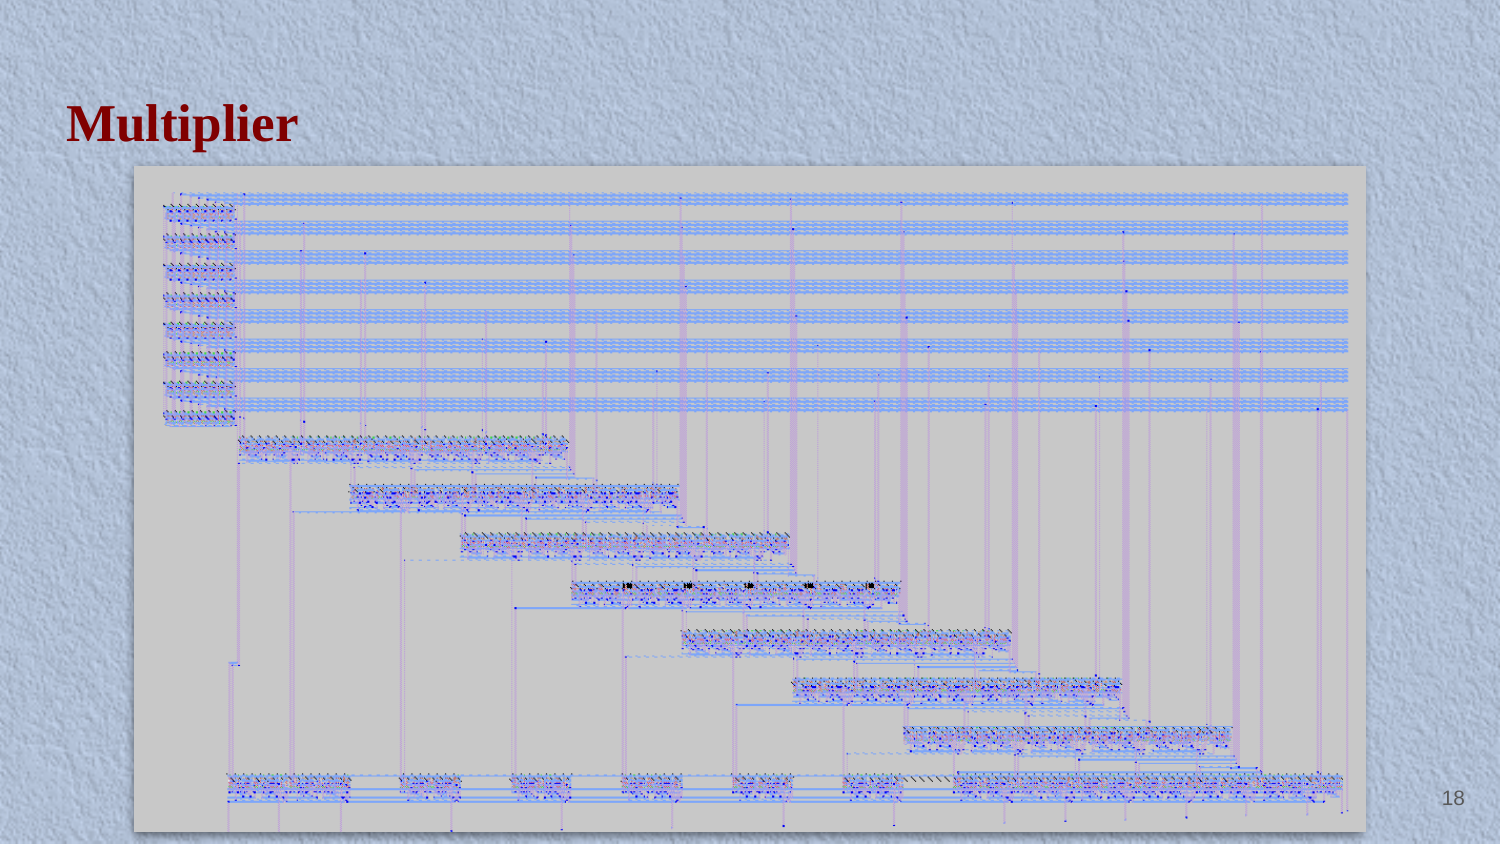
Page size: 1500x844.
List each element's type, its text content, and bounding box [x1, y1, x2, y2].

title Multiplier [51, 72, 1449, 167]
picture [0, 0, 1500, 844]
slide_number ‹#› [1389, 764, 1480, 830]
